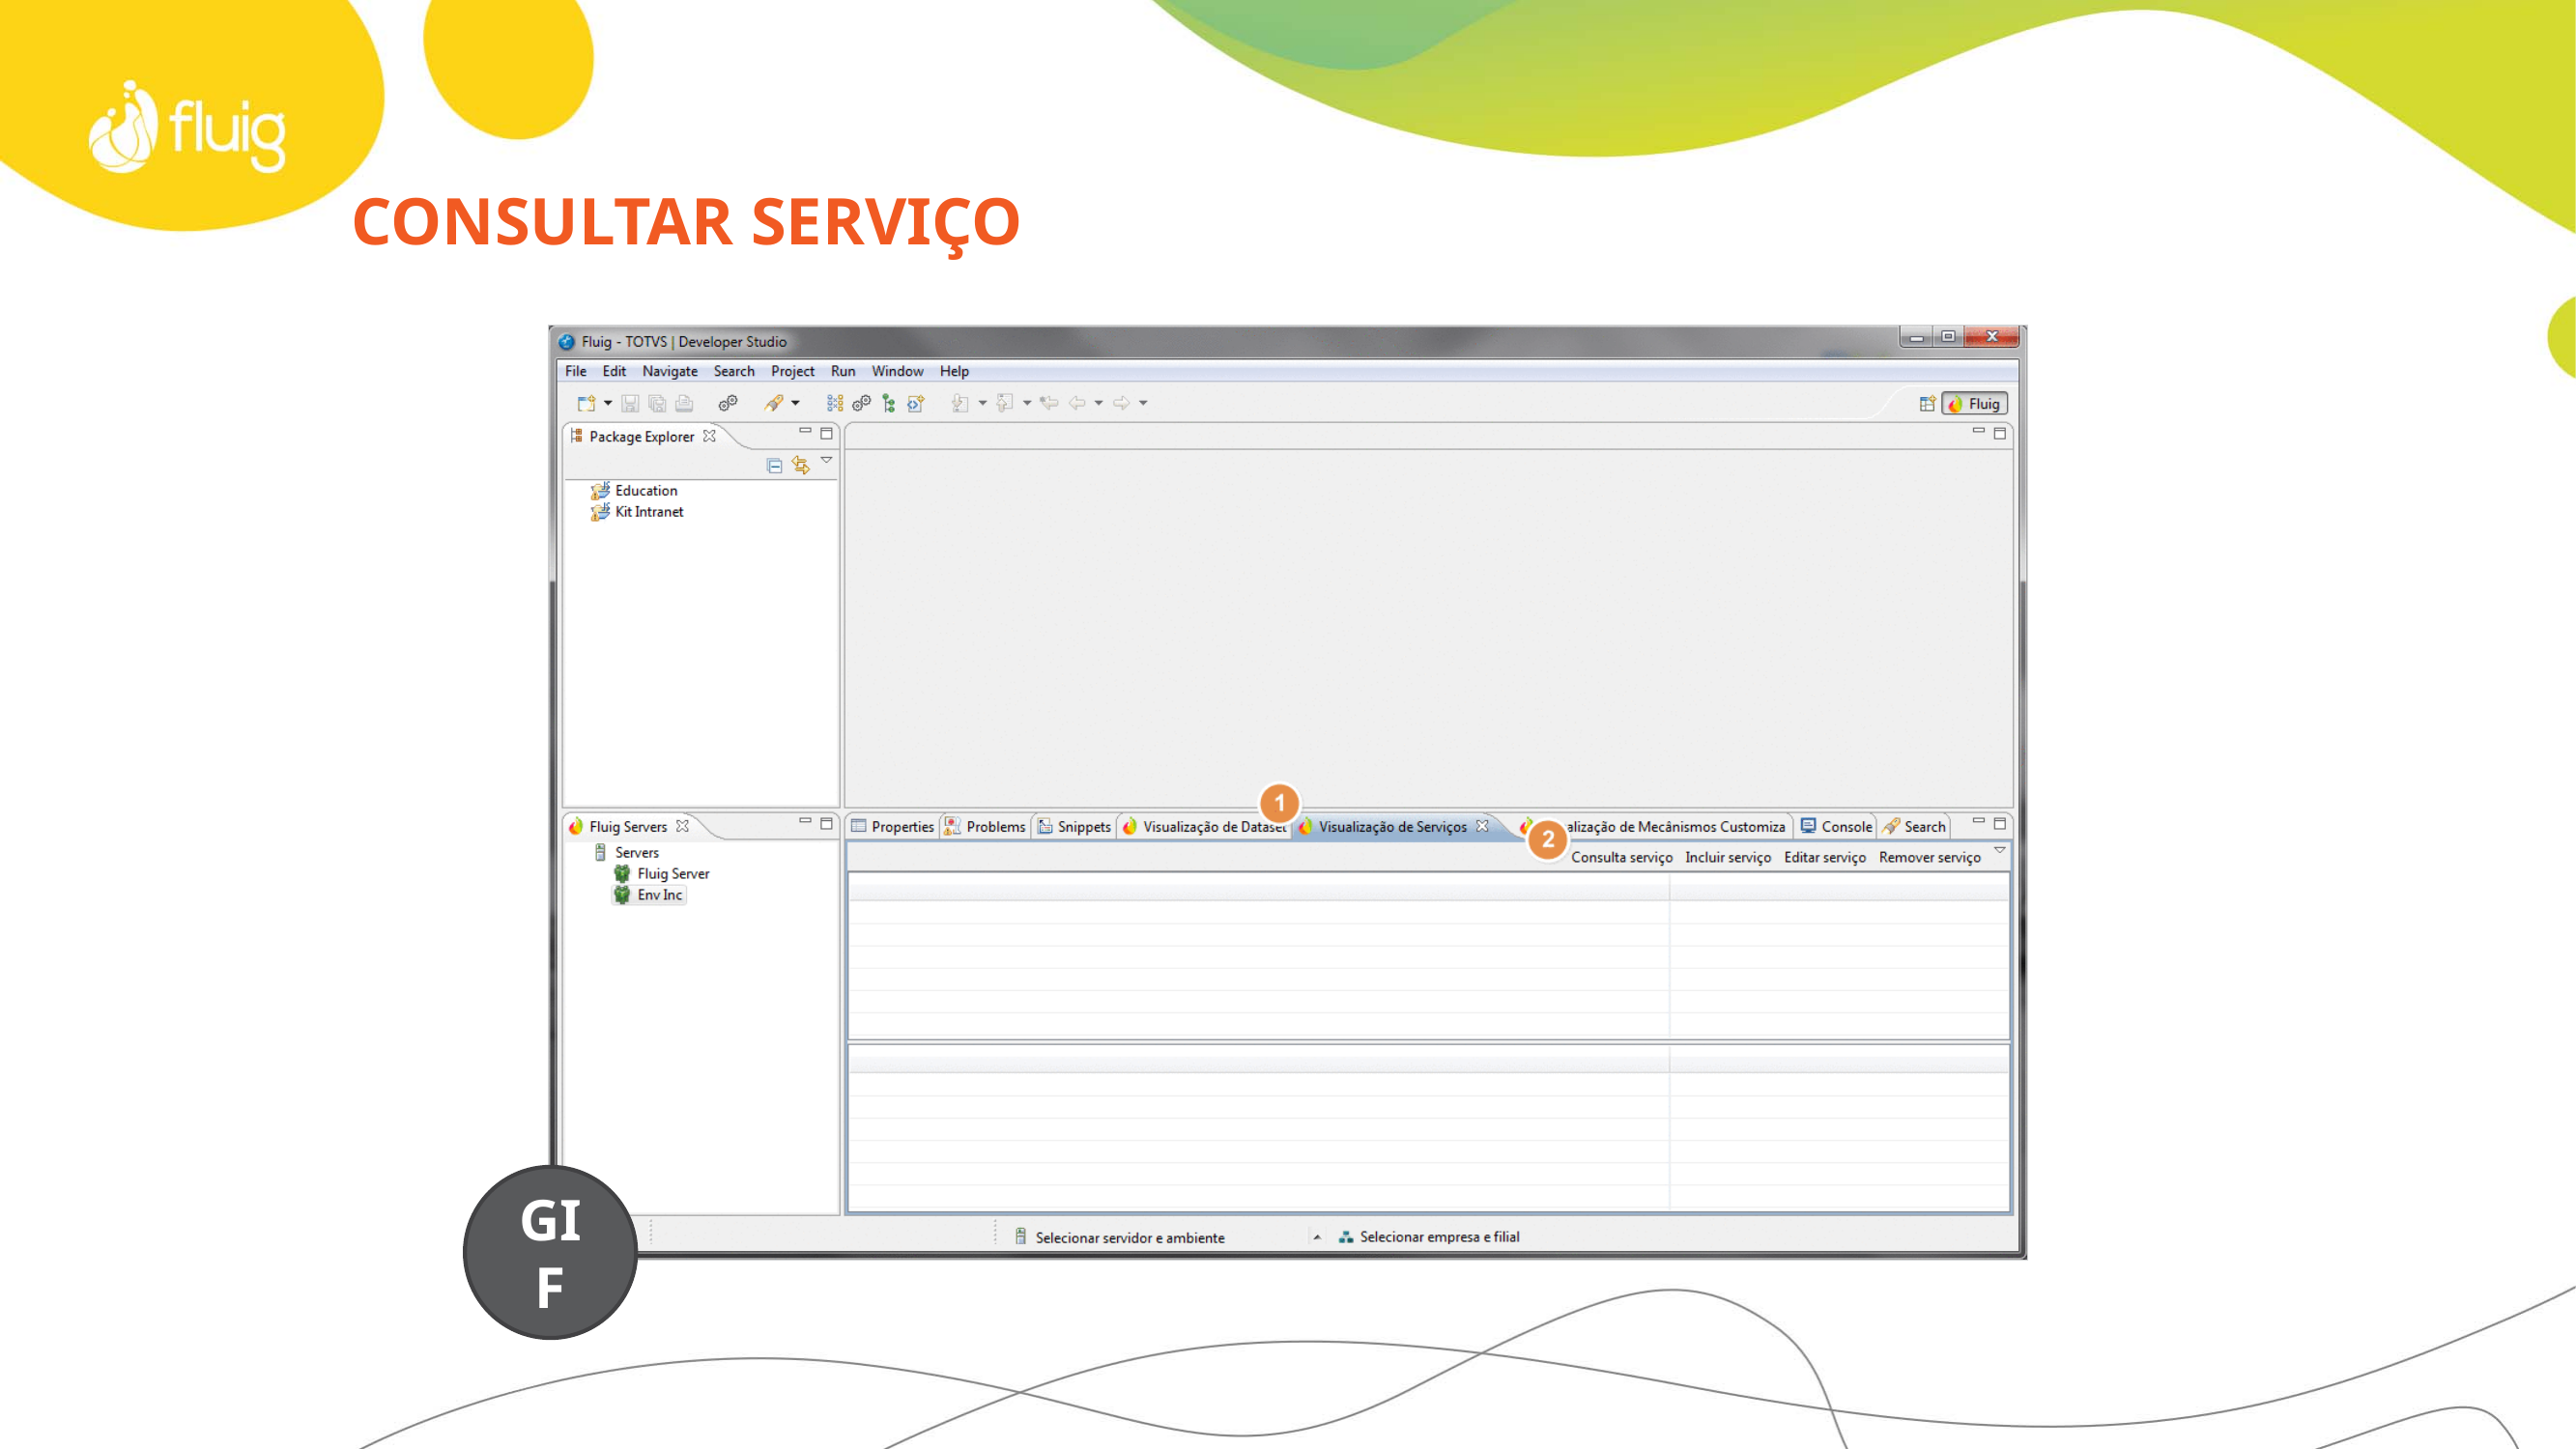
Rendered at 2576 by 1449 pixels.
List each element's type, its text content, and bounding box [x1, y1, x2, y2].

text_box GIF [463, 1165, 638, 1341]
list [547, 324, 2028, 1261]
title Consultar serviço [336, 173, 2352, 379]
picture [0, 0, 2576, 1449]
